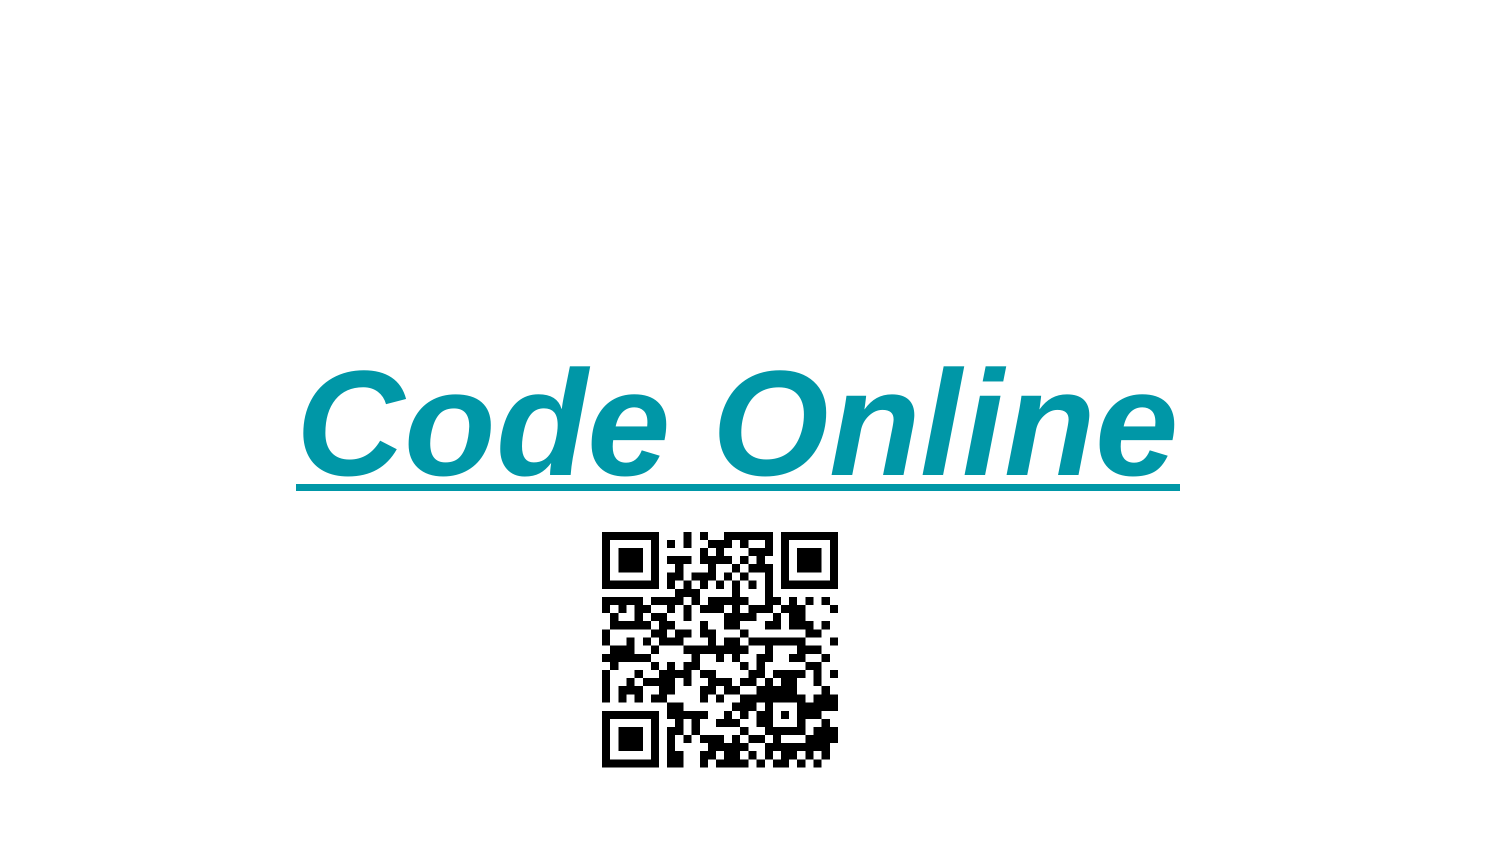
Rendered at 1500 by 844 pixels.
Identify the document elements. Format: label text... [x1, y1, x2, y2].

title Code Online [39, 174, 1438, 630]
picture [595, 524, 846, 772]
